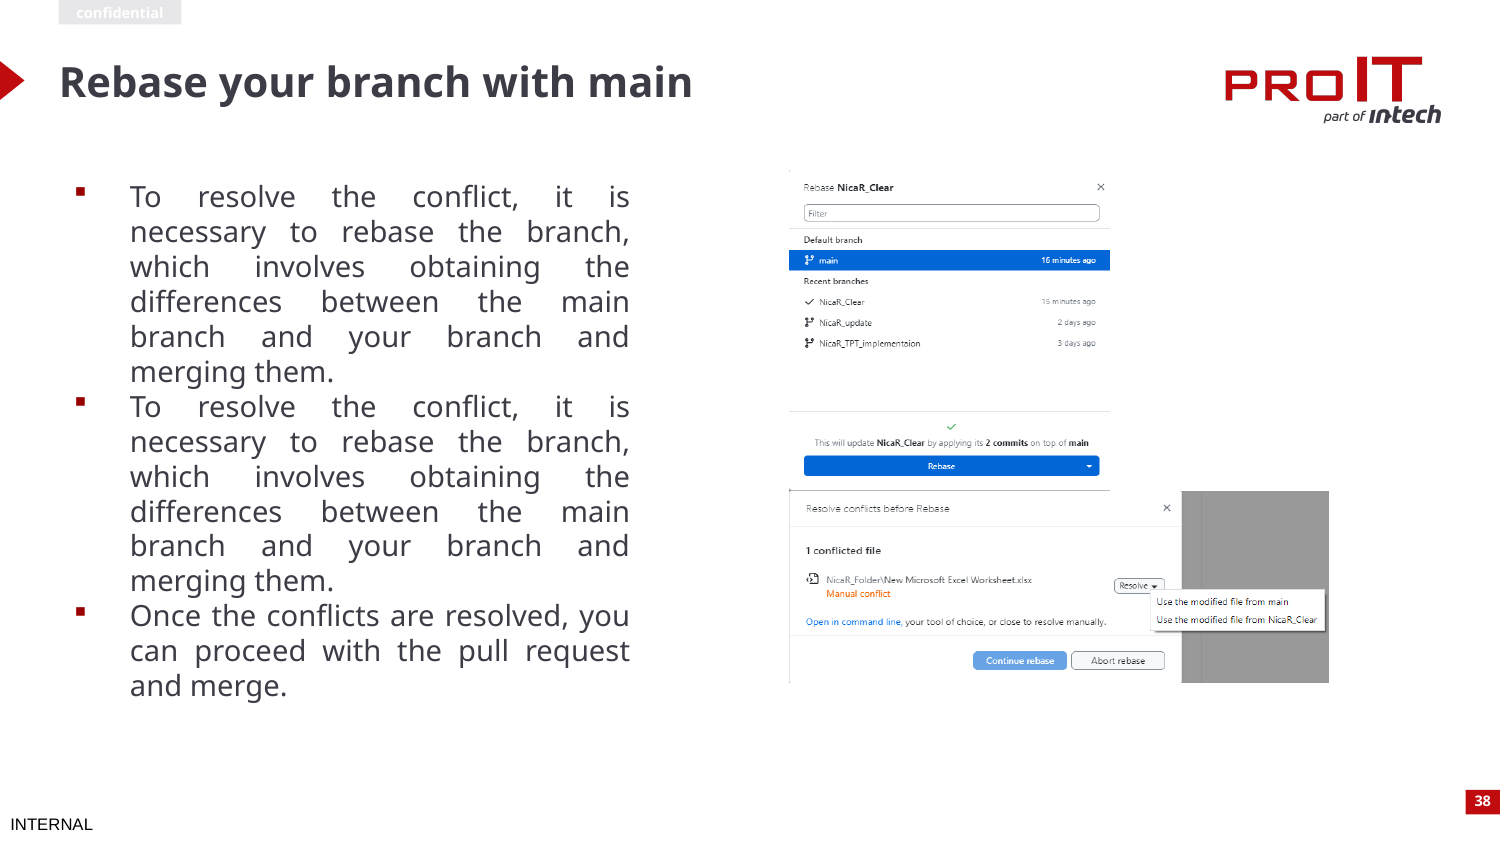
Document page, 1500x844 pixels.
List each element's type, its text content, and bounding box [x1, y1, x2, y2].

picture [1220, 51, 1448, 131]
list Rebase your branch with main [58, 56, 1162, 144]
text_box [789, 170, 1329, 684]
text_box To resolve the conflict, it is necessary to rebase the branch, which involves obtaining the differences between the main branch and your branch and merging them. To resolve the conflict, it is necessary to rebase the branch, which involves obtaining the differences between the main branch and your branch and merging them. Once the conflicts are resolved, you can proceed with the pull request and merge. [58, 170, 646, 710]
